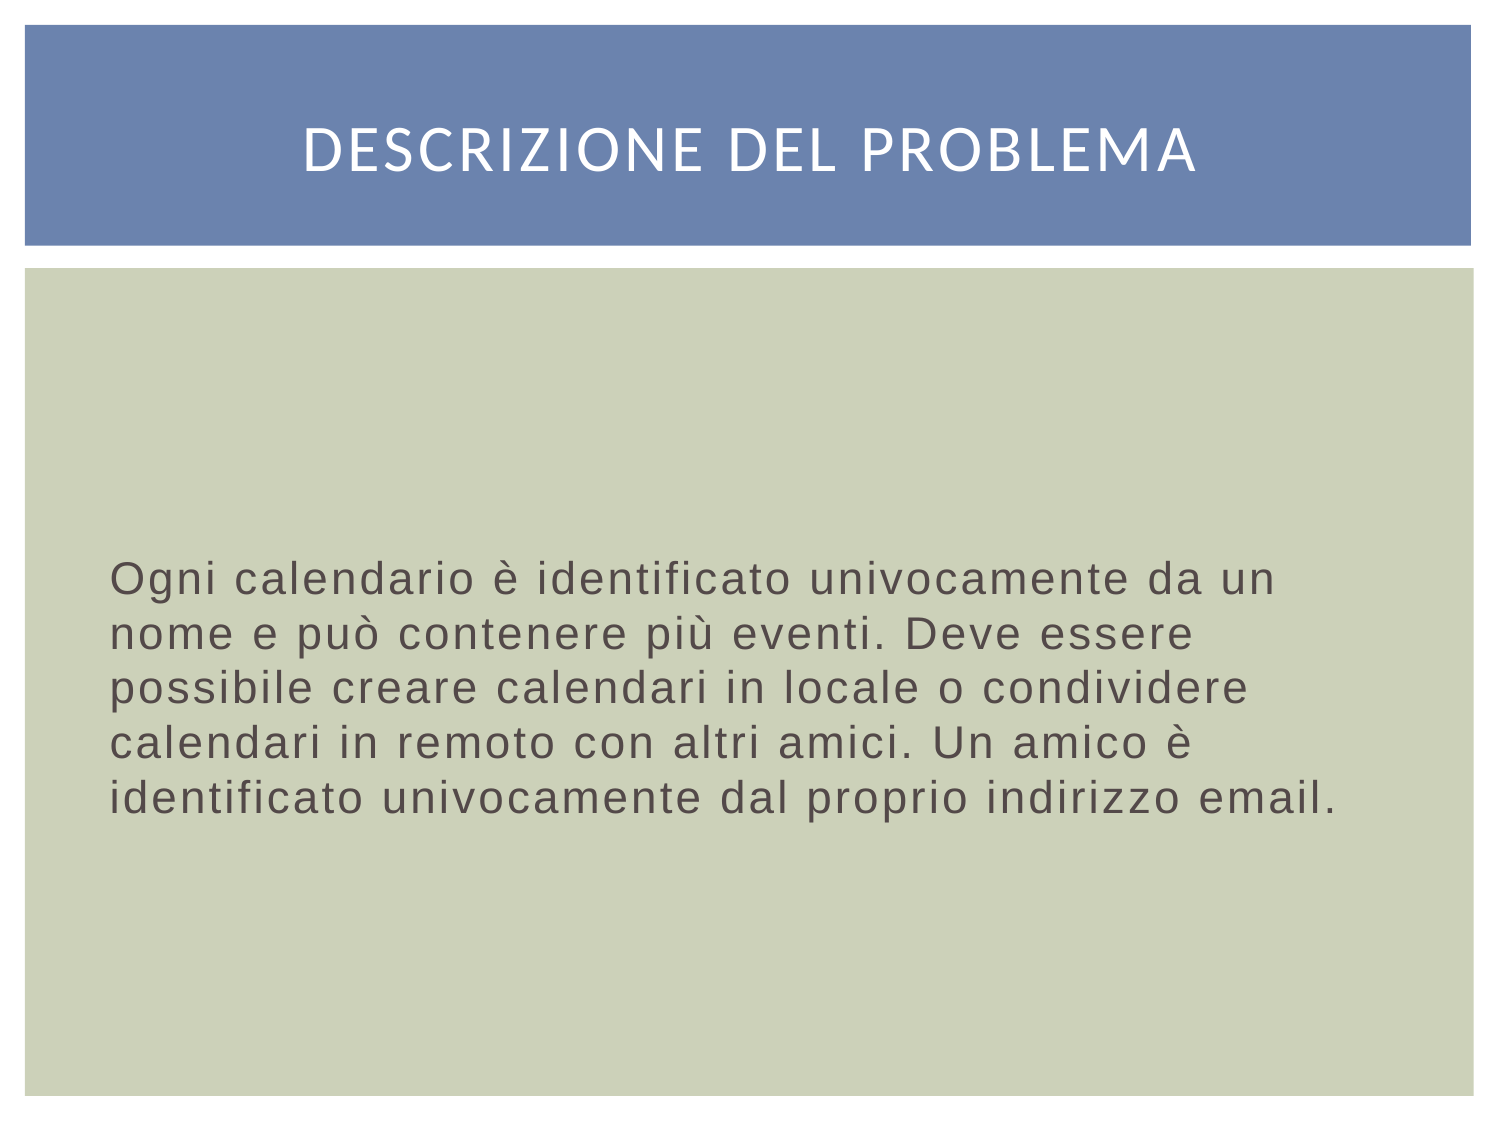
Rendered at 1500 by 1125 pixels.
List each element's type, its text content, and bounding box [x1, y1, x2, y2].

title Descrizione del problema [62, 58, 1438, 232]
list Ogni calendario è identificato univocamente da un nome e può contenere più eventi. Deve essere possibile creare calendari in locale o condividere calendari in remoto con altri amici. Un amico è identificato univocamente dal proprio indirizzo email. [88, 314, 1412, 1057]
